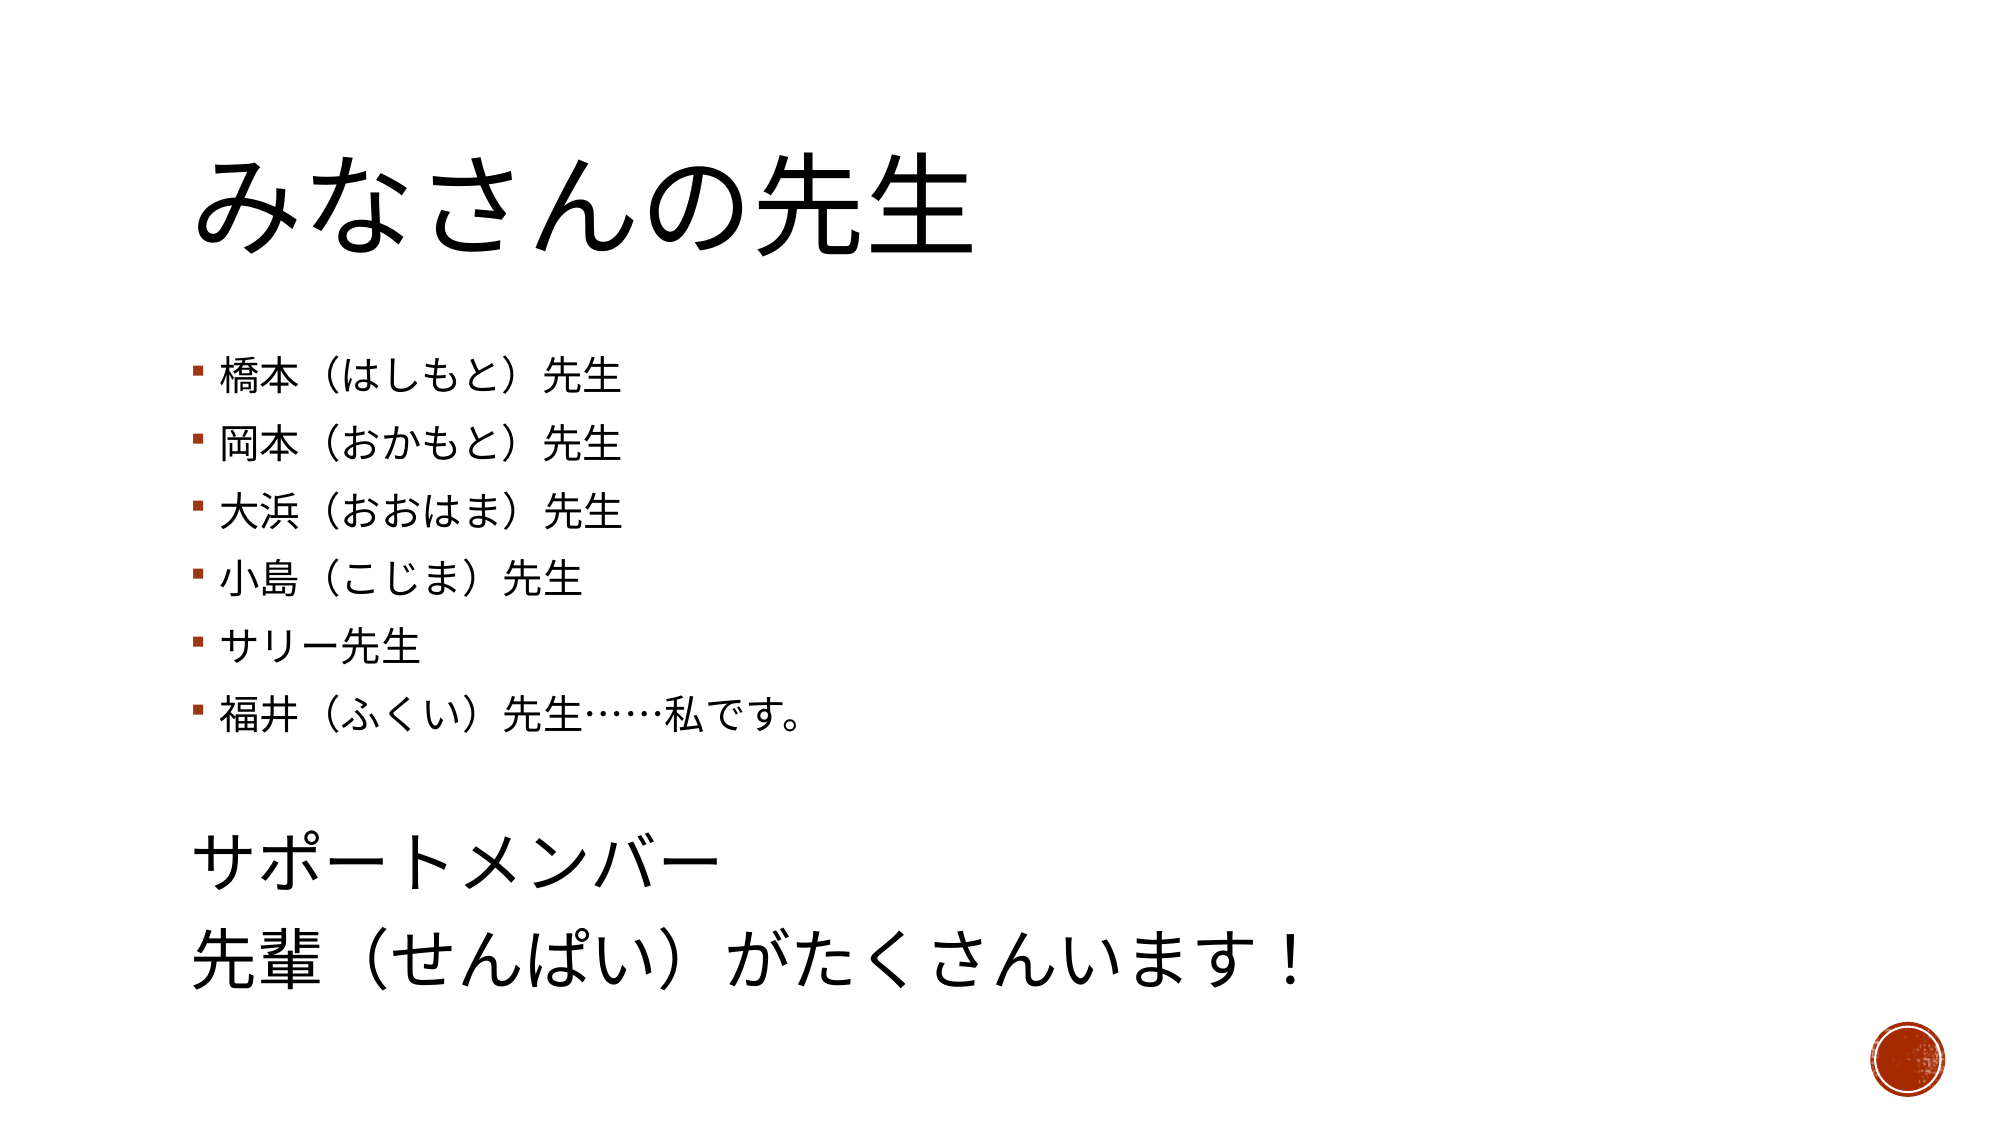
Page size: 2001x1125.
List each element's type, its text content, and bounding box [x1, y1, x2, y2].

title みなさんの先生 [175, 79, 1826, 344]
list 橋本（はしもと）先生 岡本（おかもと）先生 大浜（おおはま）先生 小島（こじま）先生 サリー先生 福井（ふくい）先生……私です。 サポートメンバー 先輩（せんぱい）がたくさんいます！ [175, 348, 1826, 1013]
